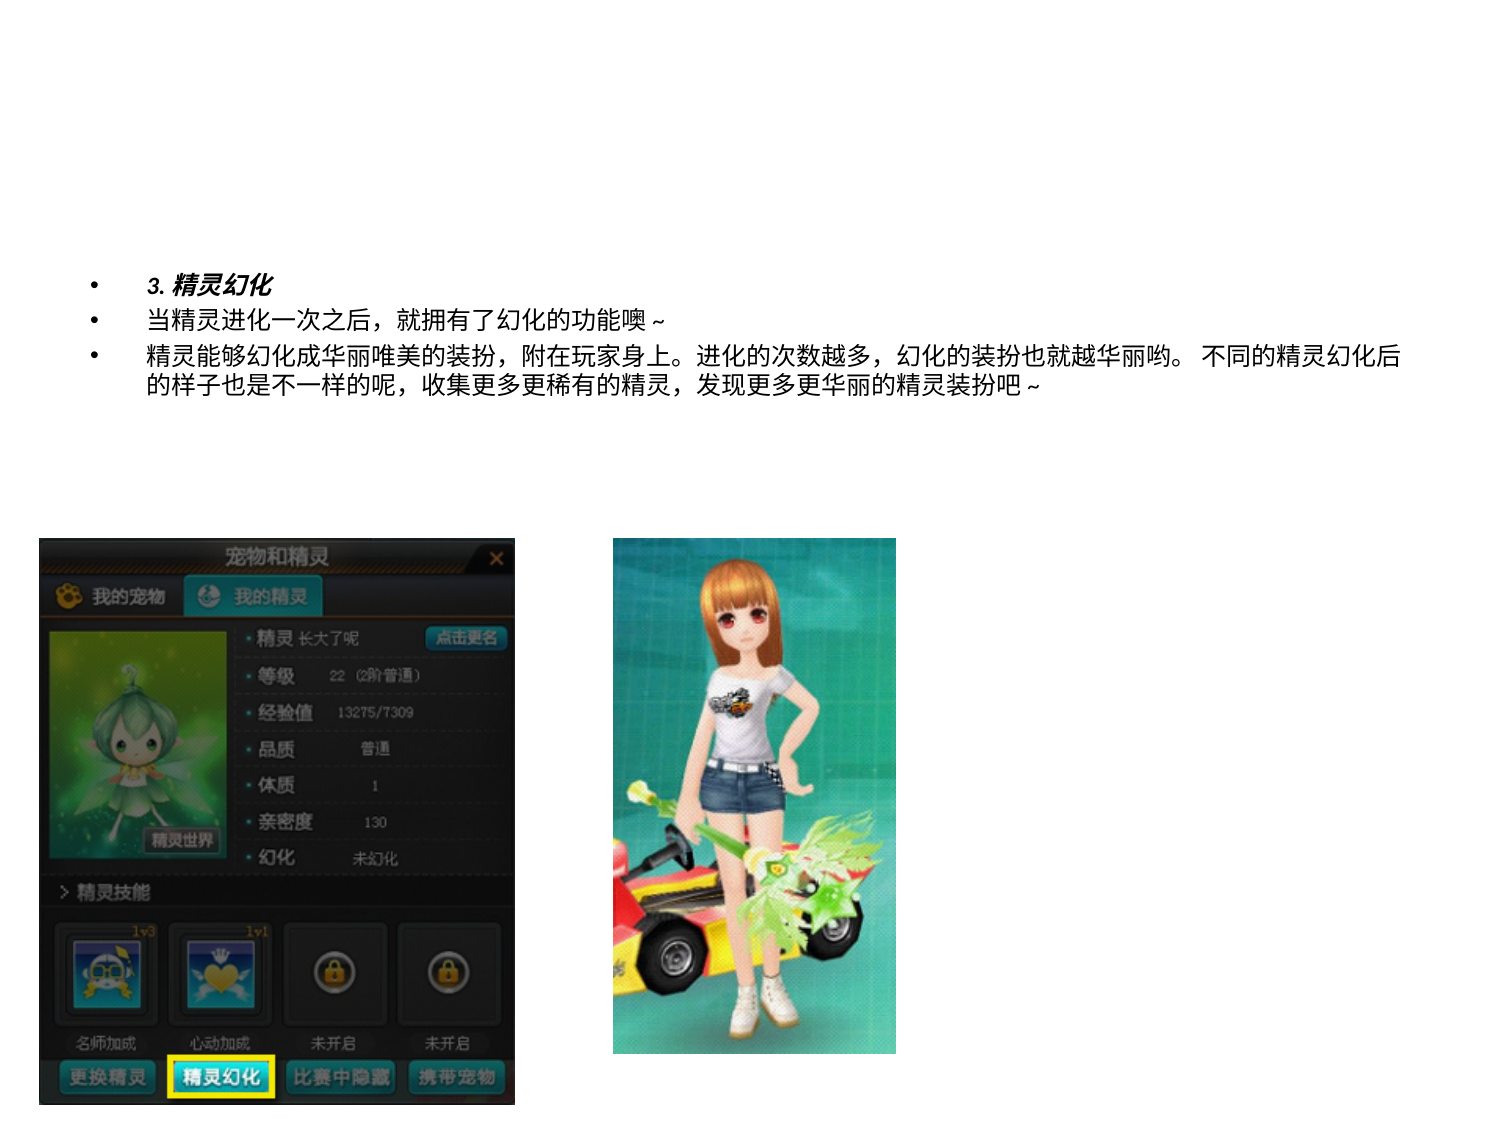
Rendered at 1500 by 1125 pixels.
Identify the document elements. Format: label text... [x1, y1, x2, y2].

list 3.精灵幻化 当精灵进化一次之后，就拥有了幻化的功能噢~ 精灵能够幻化成华丽唯美的装扮，附在玩家身上。进化的次数越多，幻化的装扮也就越华丽哟。 不同的精灵幻化后的样子也是不一样的呢，收集更多更稀有的精灵，发现更多更华丽的精灵装扮吧~ [75, 262, 1425, 1005]
picture [613, 538, 896, 1055]
picture [39, 538, 515, 1106]
